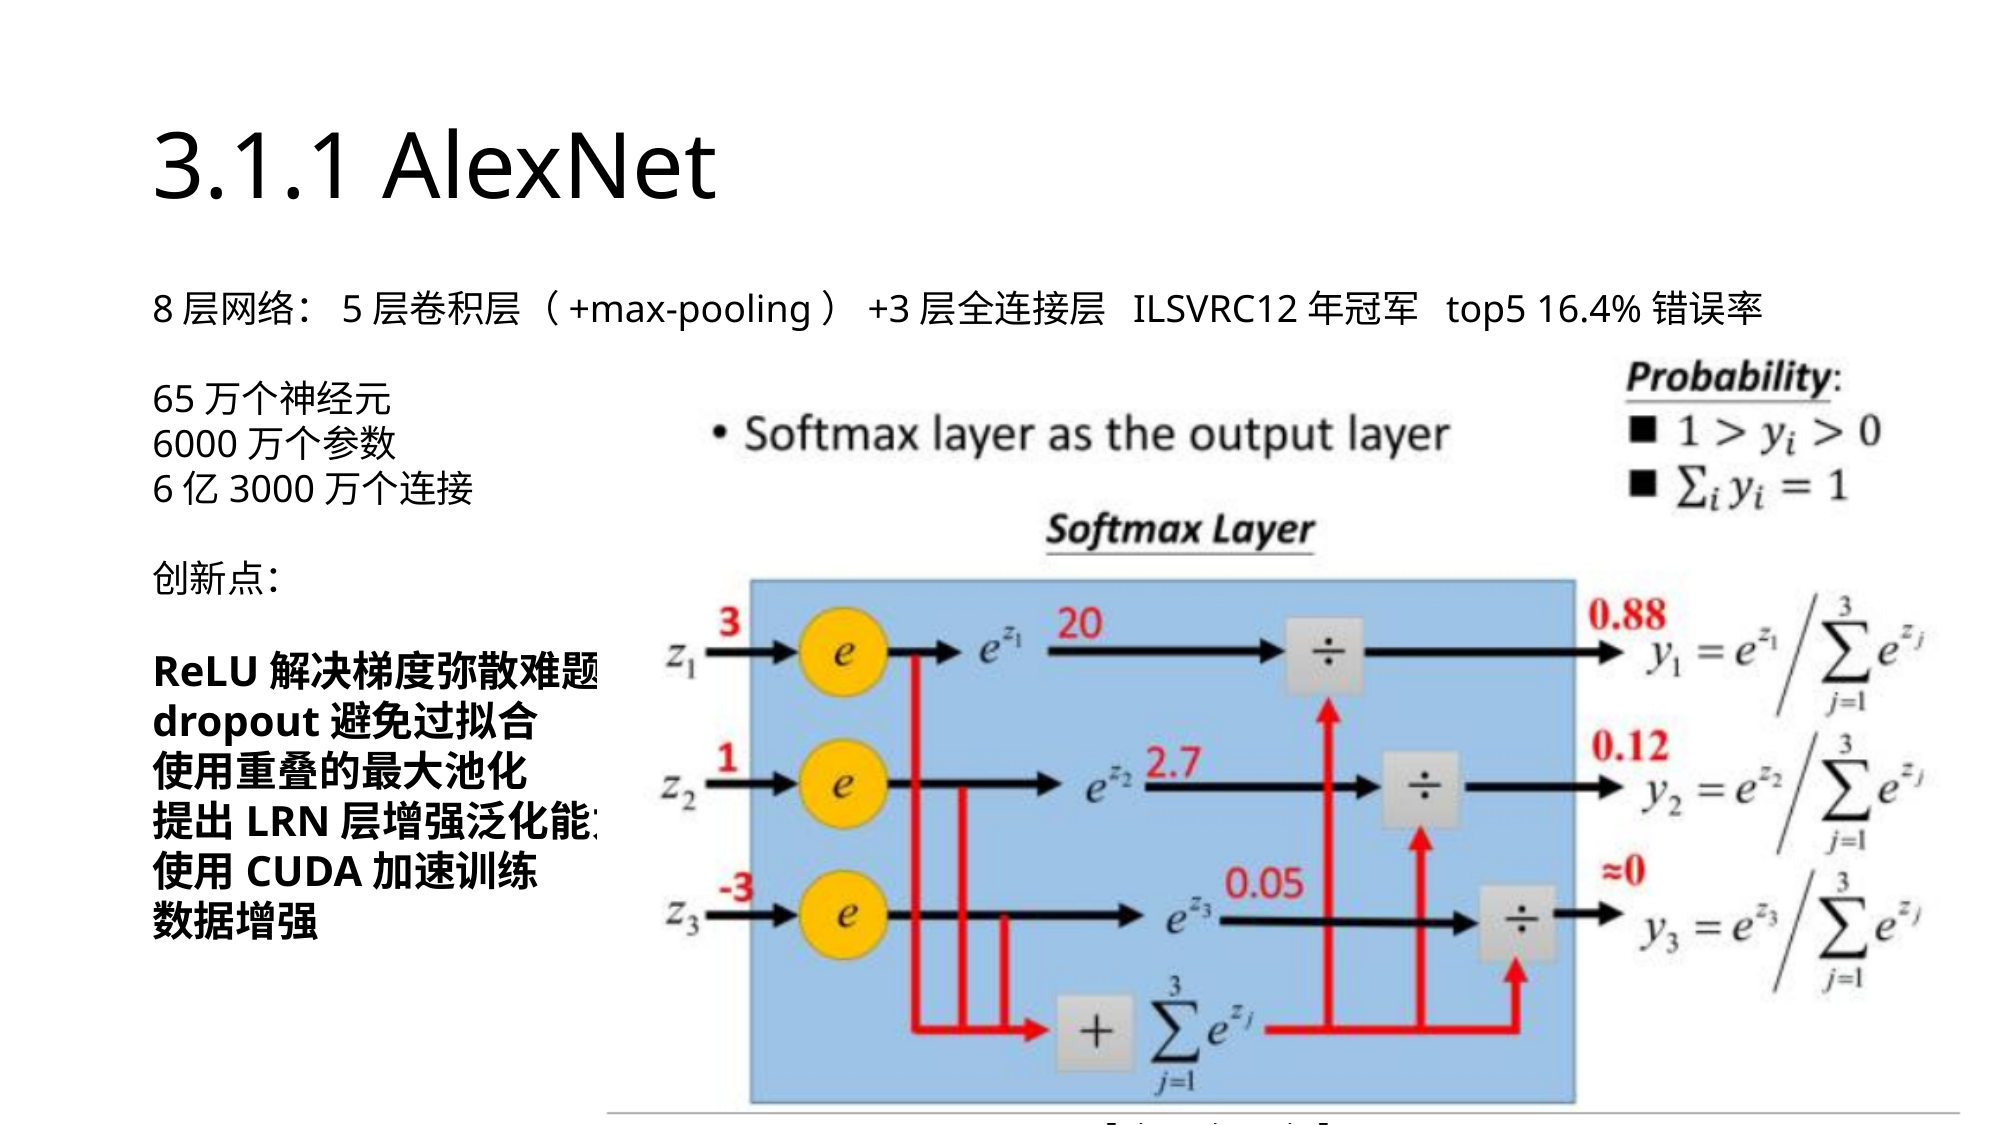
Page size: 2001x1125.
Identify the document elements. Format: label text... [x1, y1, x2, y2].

text_box 8层网络：5层卷积层（+max-pooling）+3层全连接层 ILSVRC12年冠军 top5 16.4%错误率 65万个神经元 6000万个参数 6亿3000万个连接 创新点： ReLU解决梯度弥散难题 dropout避免过拟合 使用重叠的最大池化 提出LRN层增强泛化能力 使用CUDA加速训练 数据增强 [137, 277, 1814, 1043]
title 3.1.1 AlexNet [137, 59, 1863, 278]
picture [597, 345, 1969, 1123]
